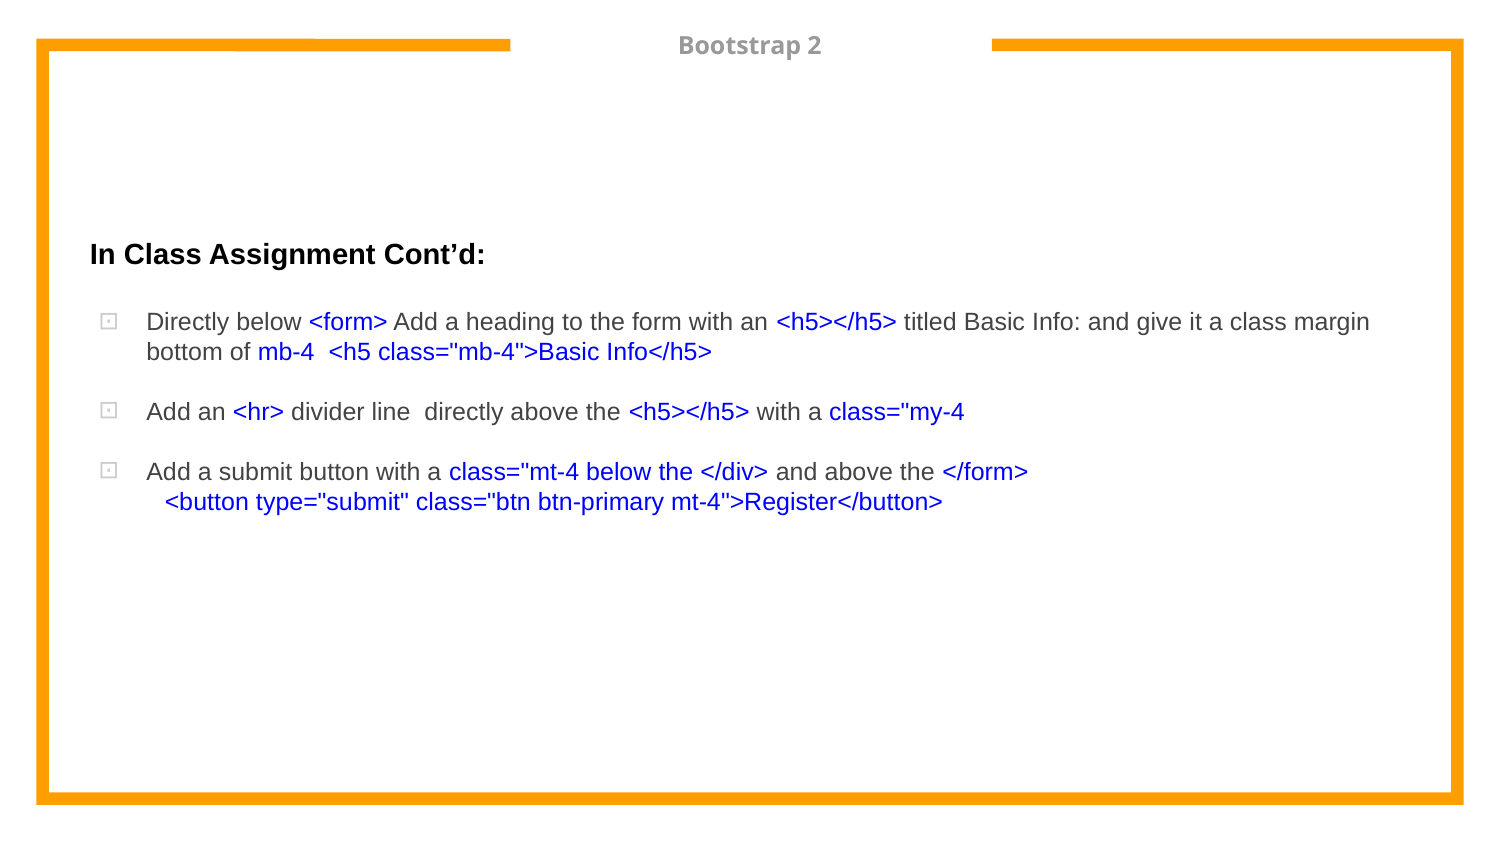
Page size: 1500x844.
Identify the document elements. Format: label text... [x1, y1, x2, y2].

title Bootstrap 2 [531, 15, 969, 136]
text_box In Class Assignment Cont’d: Directly below <form> Add a heading to the form with an <h5></h5> titled Basic Info: and give it a class margin bottom of mb-4 <h5 class="mb-4">Basic Info</h5> Add an <hr> divider line directly above the <h5></h5> with a class="my-4 Add a submit button with a class="mt-4 below the </div> and above the </form> <button type="submit" class="btn btn-primary mt-4">Register</button> [74, 229, 1434, 552]
